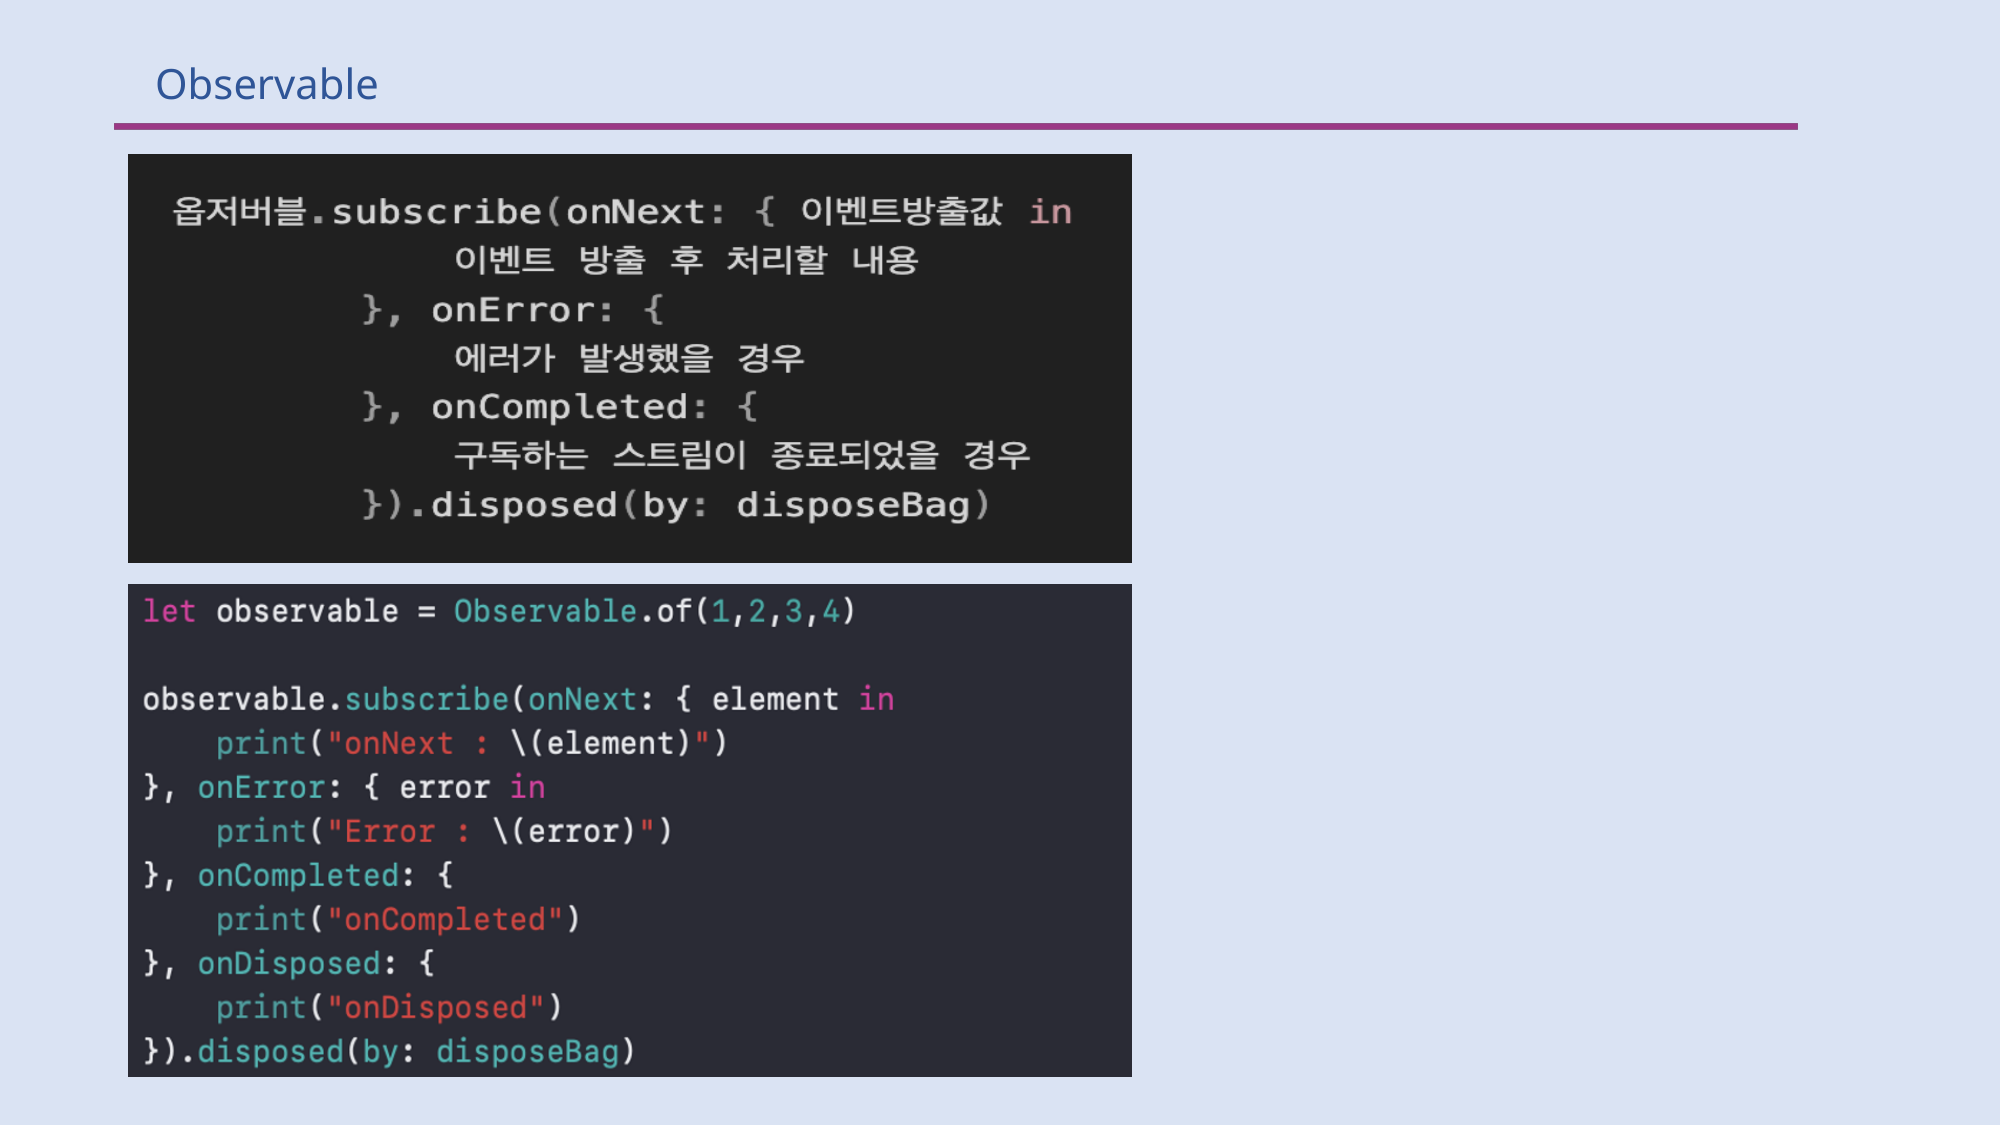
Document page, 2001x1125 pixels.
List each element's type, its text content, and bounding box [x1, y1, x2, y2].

picture [128, 154, 1132, 563]
picture [128, 584, 1132, 1077]
text_box Observable [140, 50, 394, 115]
picture [112, 121, 1800, 132]
